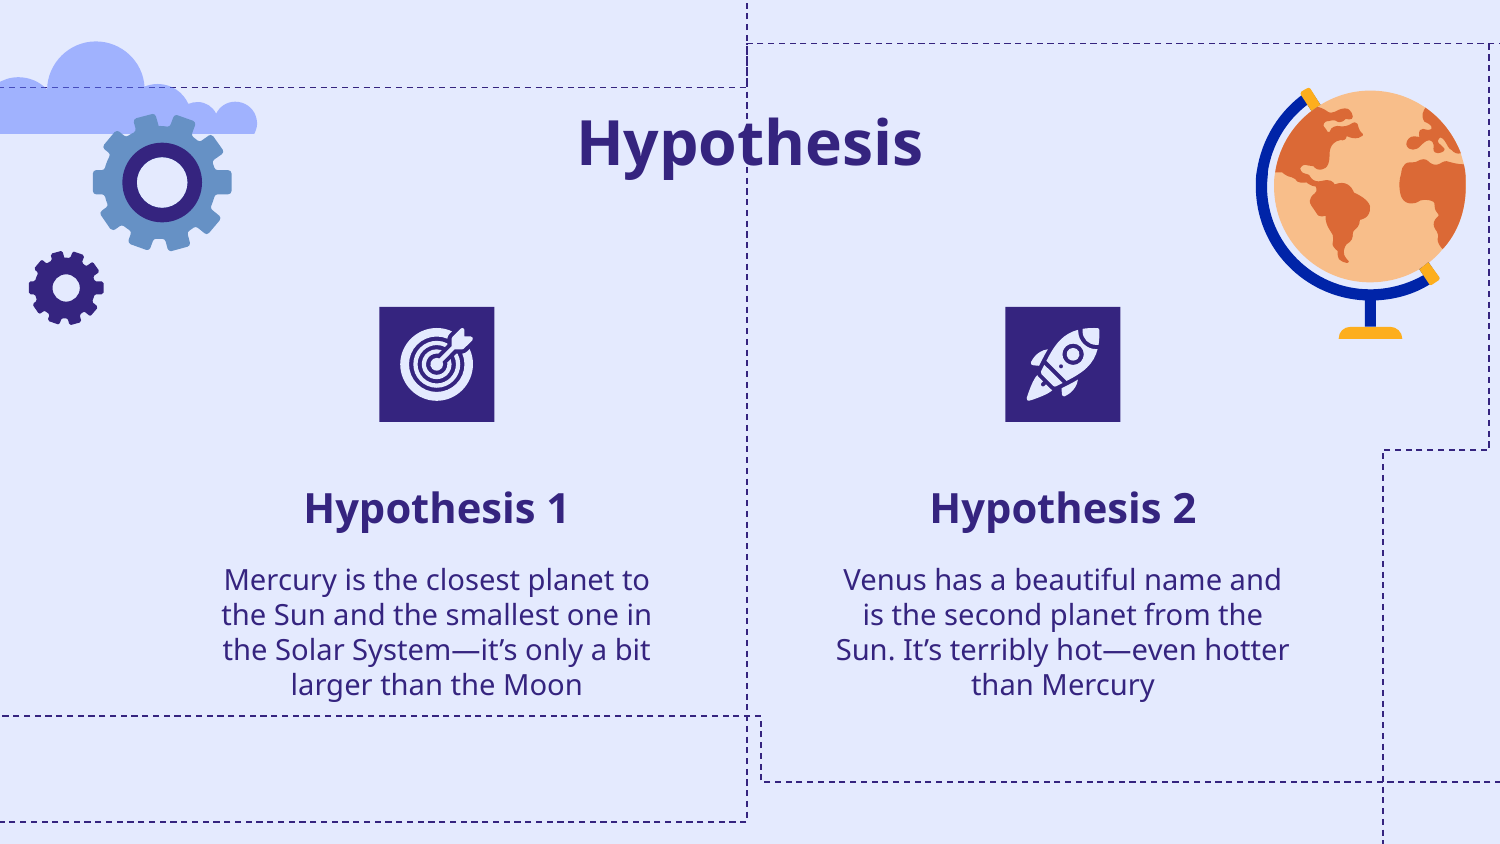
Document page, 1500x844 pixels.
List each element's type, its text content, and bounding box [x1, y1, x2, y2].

text_box [0, 41, 216, 134]
title Hypothesis [174, 87, 1254, 193]
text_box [1255, 87, 1467, 340]
subtitle Hypothesis 2 [817, 459, 1309, 546]
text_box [28, 113, 232, 326]
text_box [379, 306, 495, 422]
subtitle Hypothesis 1 [190, 459, 683, 546]
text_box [399, 327, 474, 402]
text_box [217, 101, 258, 134]
subtitle Mercury is the closest planet to the Sun and the smallest one in the Solar System—it’s only a bit larger than the Moon [190, 546, 683, 726]
text_box [1005, 306, 1121, 422]
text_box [1026, 327, 1100, 402]
subtitle Venus has a beautiful name and is the second planet from the Sun. It’s terribly hot—even hotter than Mercury [817, 546, 1309, 726]
